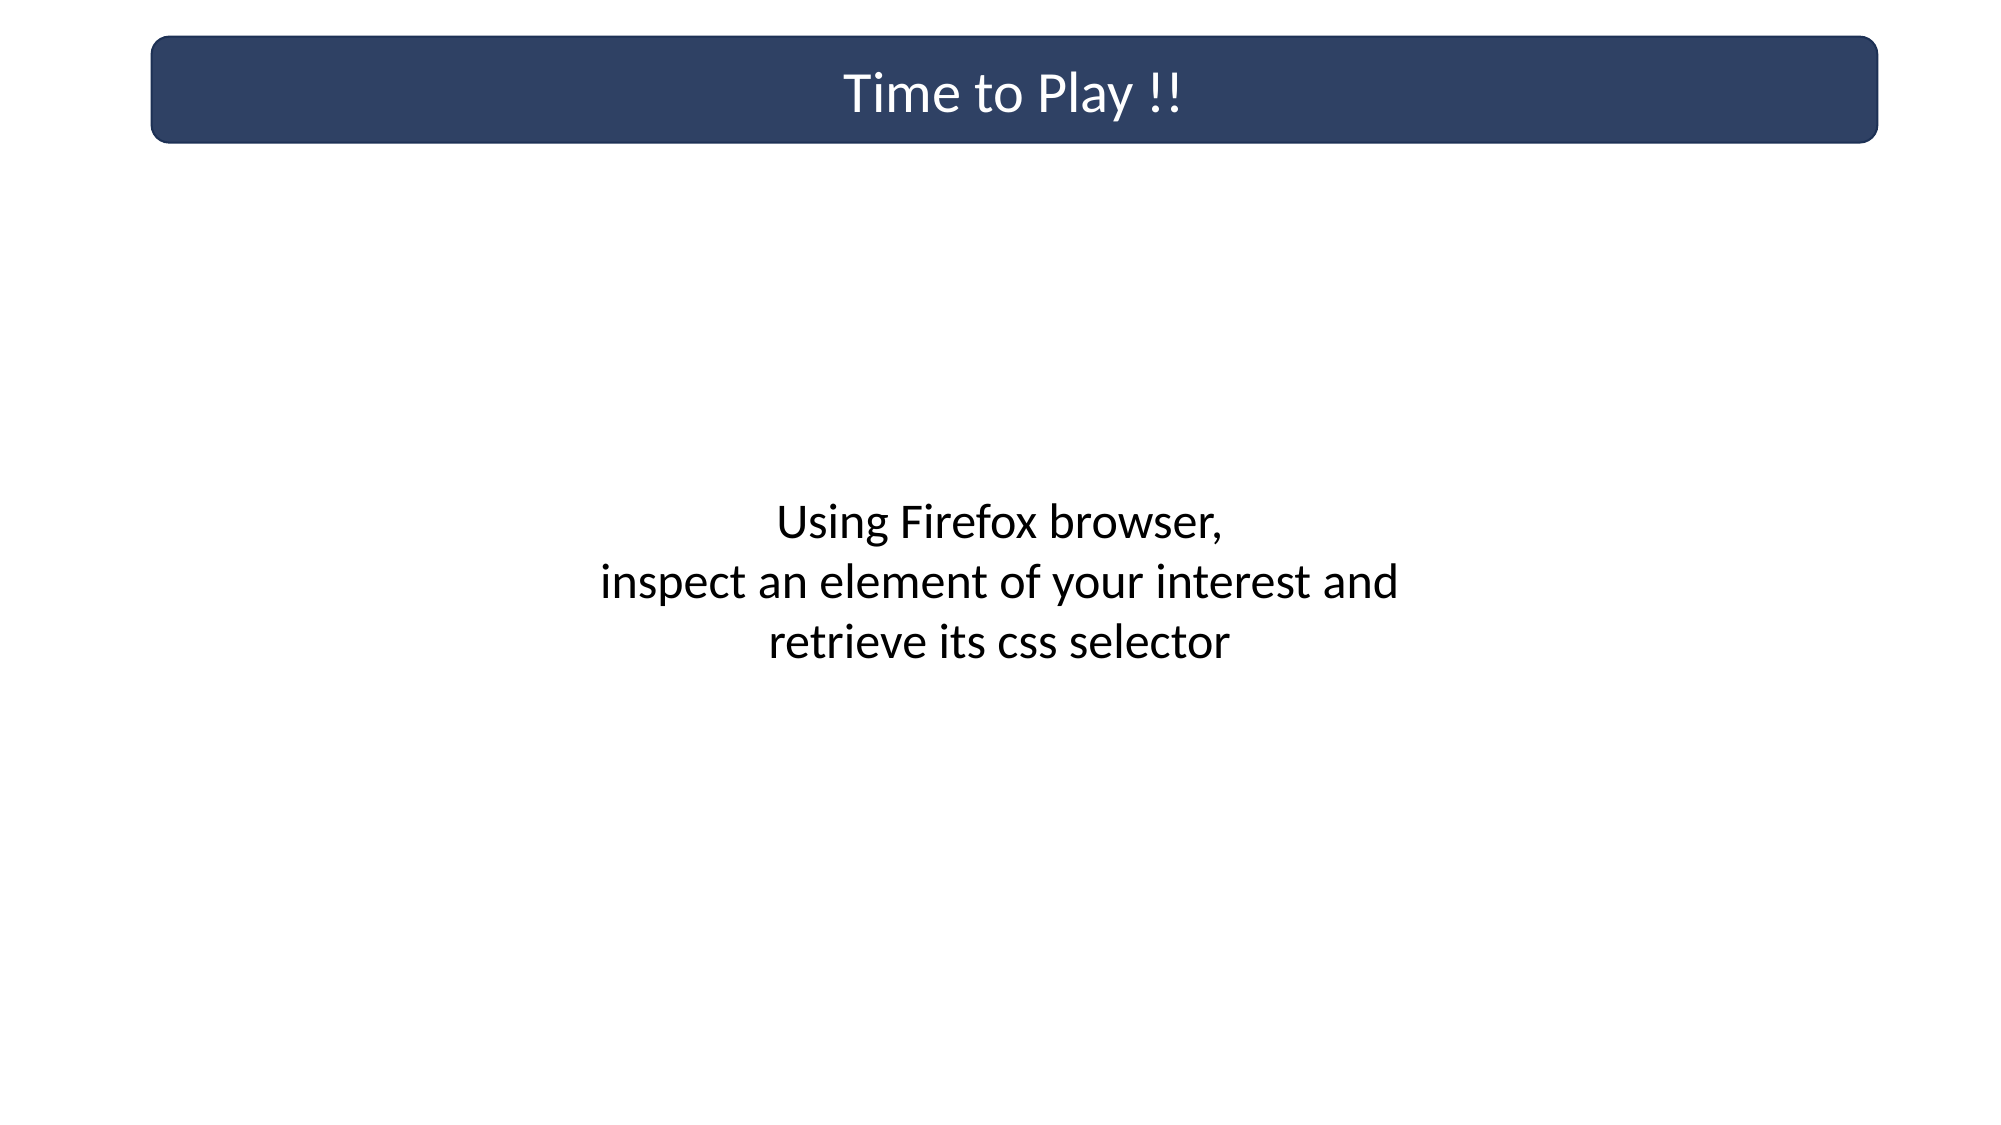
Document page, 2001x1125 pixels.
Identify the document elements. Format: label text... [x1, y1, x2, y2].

text_box Time to Play !! [150, 35, 1879, 144]
text_box Using Firefox browser, inspect an element of your interest and retrieve its css selector [538, 481, 1462, 677]
